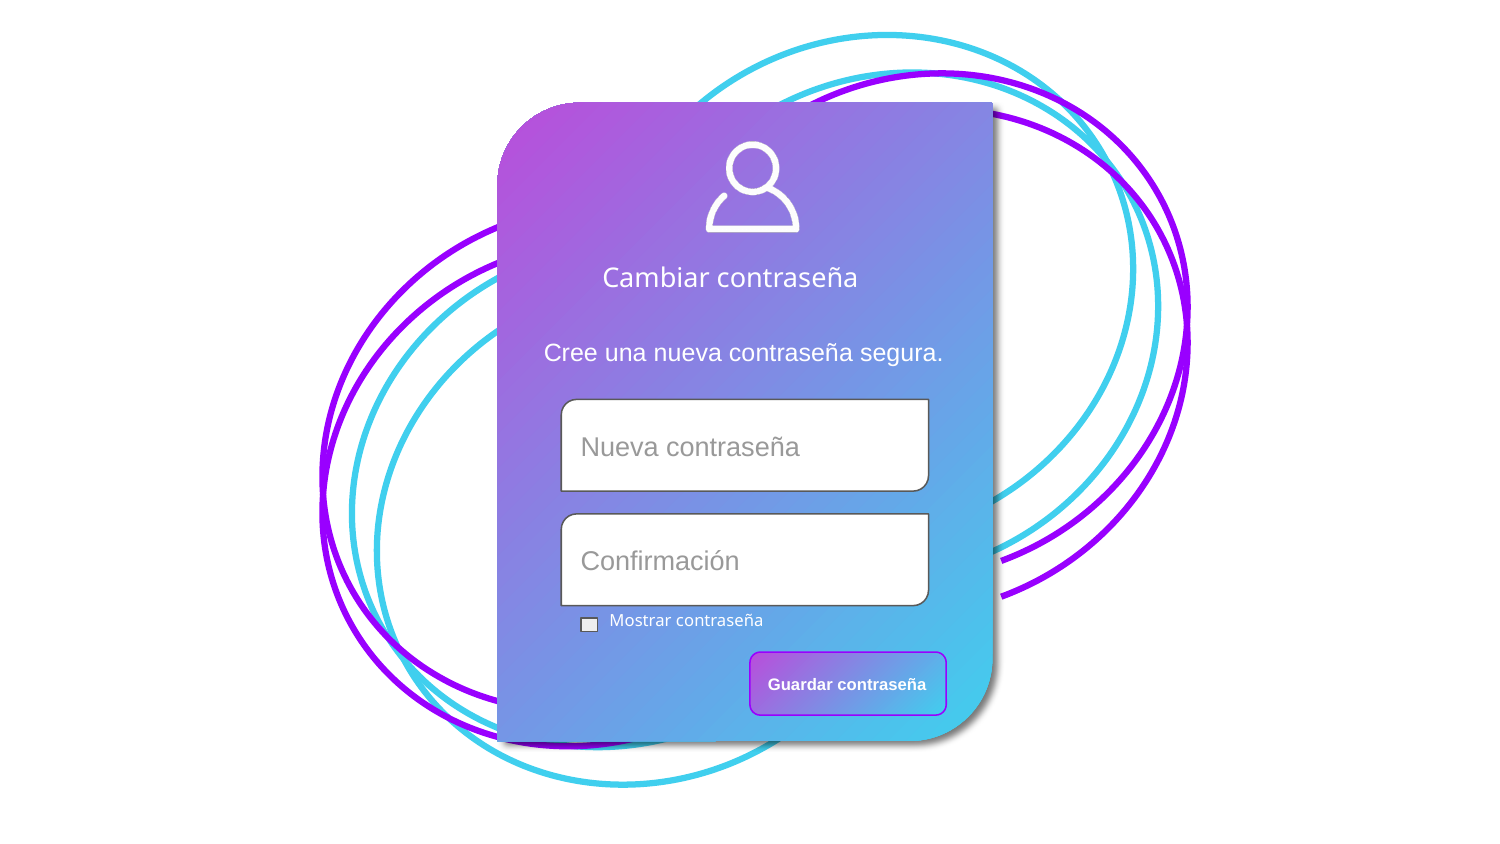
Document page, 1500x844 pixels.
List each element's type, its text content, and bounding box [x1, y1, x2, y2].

text_box [1005, 325, 1188, 596]
text_box Nueva contraseña [561, 399, 929, 492]
text_box Confirmación [561, 513, 929, 606]
text_box [322, 227, 497, 494]
picture [691, 131, 817, 239]
text_box [497, 102, 993, 742]
text_box [580, 617, 594, 632]
text_box Guardar contraseña [749, 652, 947, 716]
text_box Cambiar contraseña [587, 245, 1023, 308]
text_box [702, 34, 1060, 102]
text_box [817, 73, 1188, 560]
text_box [322, 263, 497, 737]
text_box [449, 719, 756, 785]
text_box Mostrar contraseña [594, 599, 839, 640]
text_box Cree una nueva contraseña segura. [528, 320, 972, 381]
